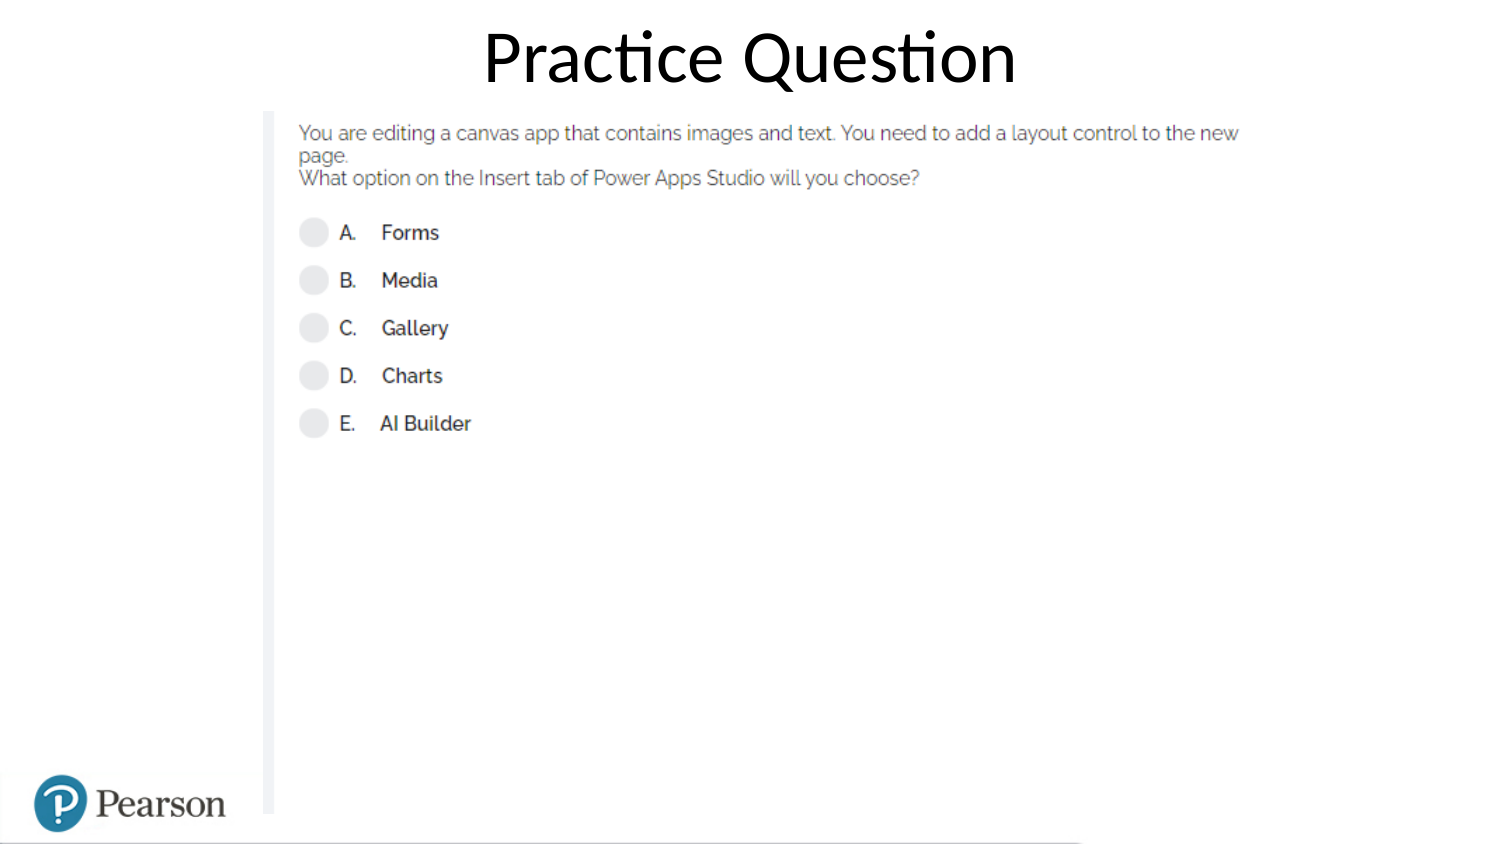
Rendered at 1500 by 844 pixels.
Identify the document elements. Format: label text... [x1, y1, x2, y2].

picture [0, 0, 1500, 844]
title Practice Question [132, 0, 1371, 92]
